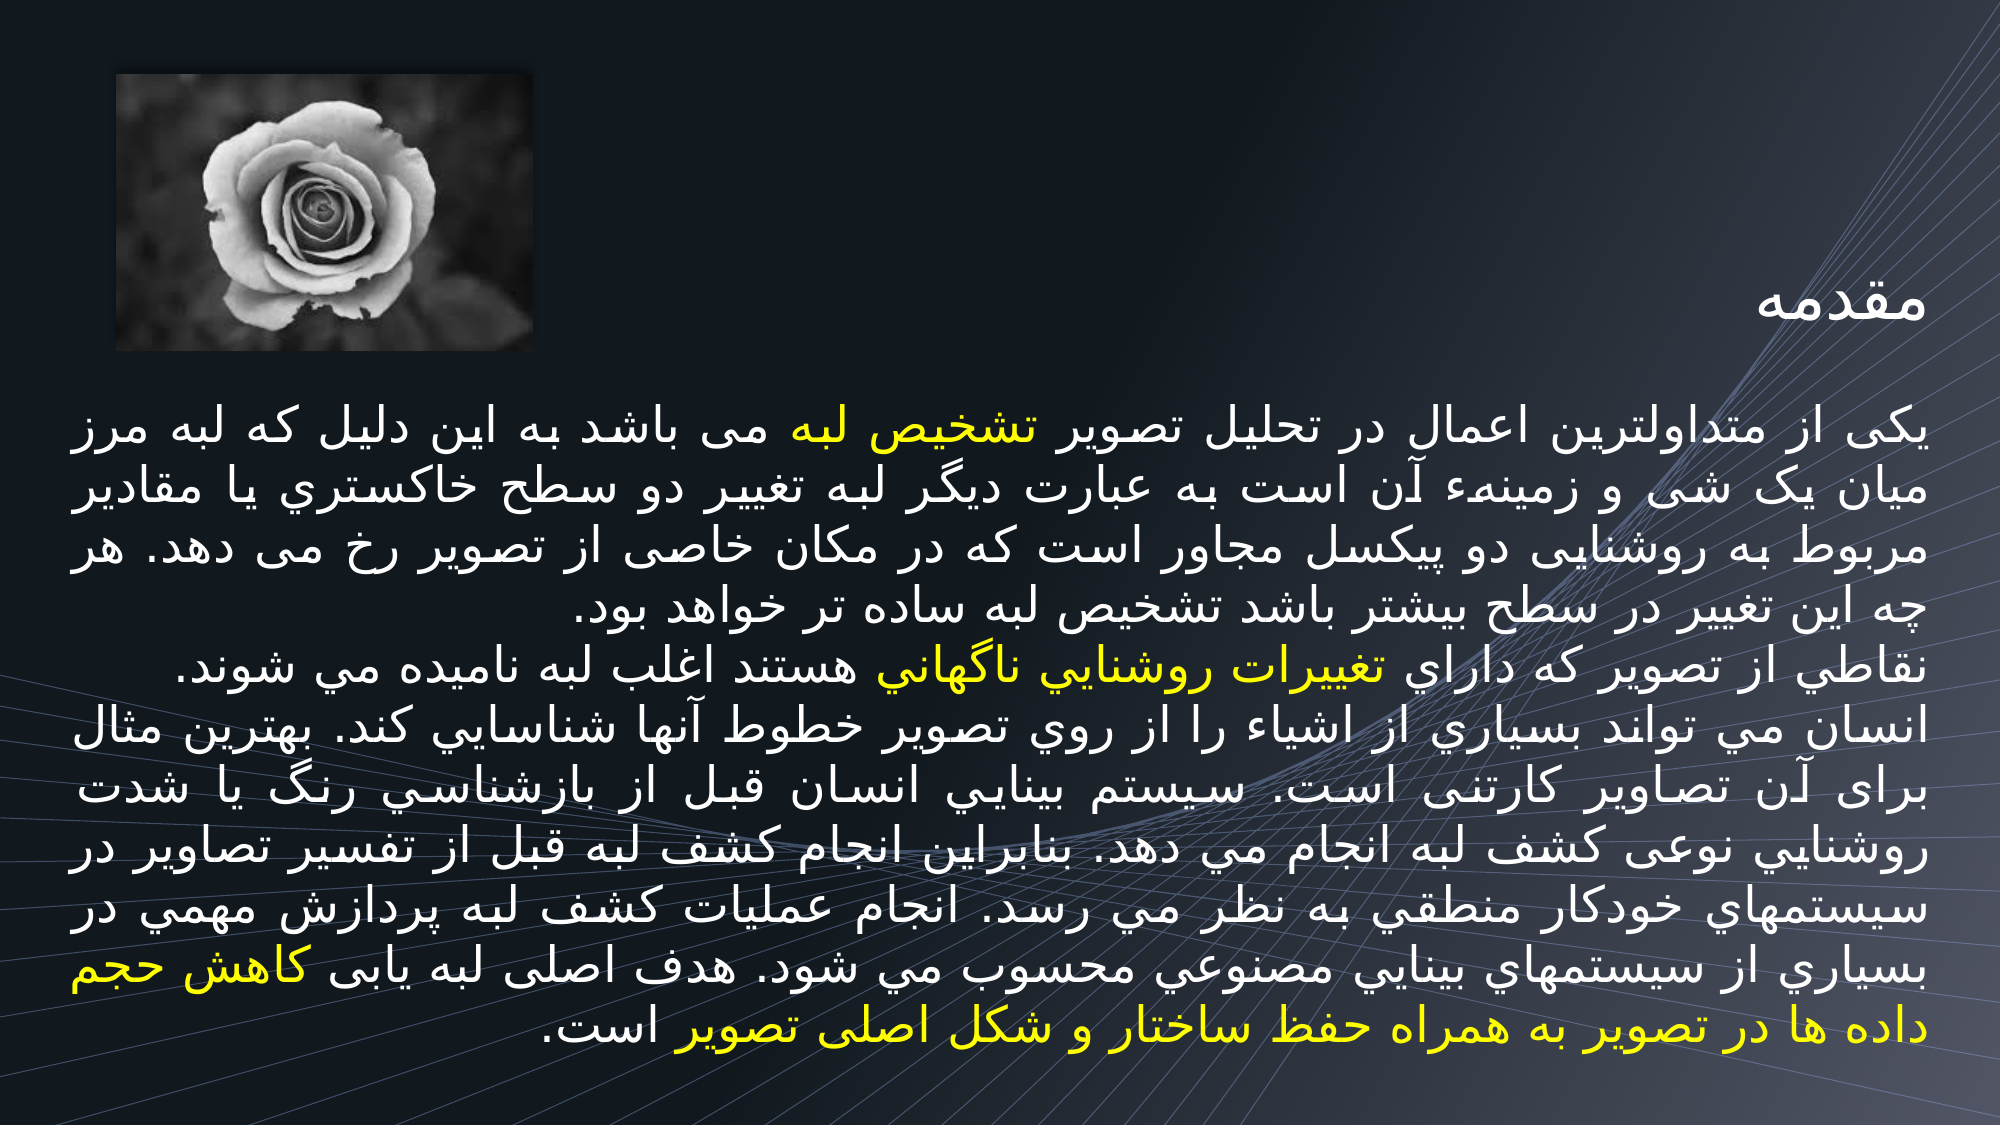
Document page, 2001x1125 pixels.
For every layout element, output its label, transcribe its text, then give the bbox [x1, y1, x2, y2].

text_box مقدمه یکی از متداولترین اعمال در تحلیل تصویر تشخیص لبه می باشد به این دلیل که لبه مرز میان یک شی و زمینهء آن است به عبارت دیگر لبه تغییر دو سطح خاکستري یا مقادیر مربوط به روشنایی دو پیکسل مجاور است که در مکان خاصی از تصویر رخ می دهد. هر چه این تغییر در سطح بیشتر باشد تشخیص لبه ساده تر خواهد بود. نقاطي از تصویر كه داراي تغییرات روشنایي ناگهاني هستند اغلب لبه نامیده مي شوند. انسان مي تواند بسیاري از اشیاء را از روي تصویر خطوط آنها شناسایي كند. بهترین مثال برای آن تصاویر کارتنی است. سیستم بینایي انسان قبل از بازشناسي رنگ یا شدت روشنایي نوعی كشف لبه انجام مي دهد. بنابراین انجام كشف لبه قبل از تفسیر تصاویر در سیستمهاي خودكار منطقي به نظر مي رسد. انجام عملیات كشف لبه پردازش مهمي در بسیاري از سیستمهاي بینایي مصنوعي محسوب مي شود. هدف اصلی لبه یابی کاهش حجم داده ها در تصویر به همراه حفظ ساختار و شکل اصلی تصویر است. [54, 245, 1946, 1061]
picture [116, 73, 533, 351]
